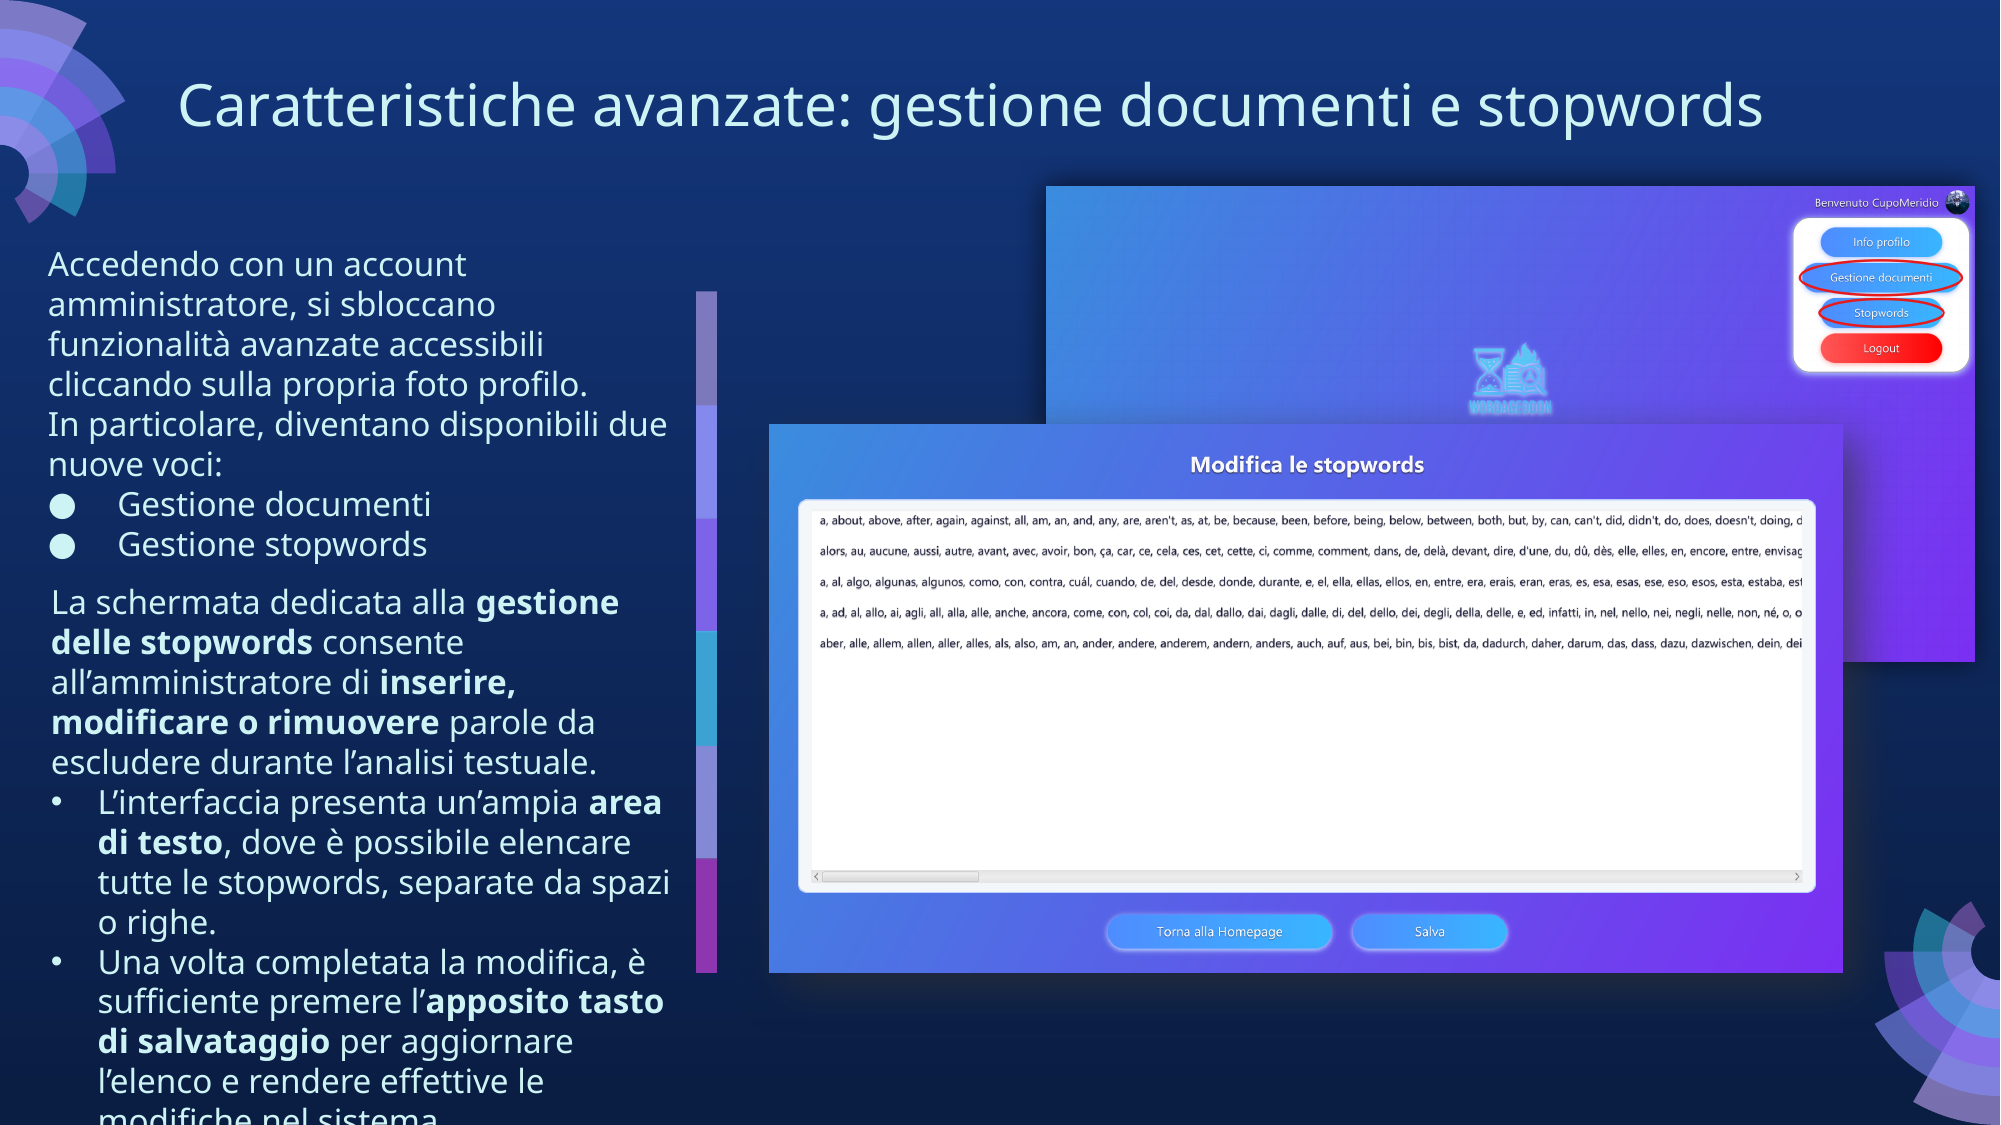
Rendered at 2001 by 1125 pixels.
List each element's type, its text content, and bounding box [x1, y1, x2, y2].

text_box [695, 291, 718, 974]
text_box La schermata dedicata alla gestione delle stopwords consente all’amministratore di inserire, modificare o rimuovere parole da escludere durante l’analisi testuale. L’interfaccia presenta un’ampia area di testo, dove è possibile elencare tutte le stopwords, separate da spazi o righe. Una volta completata la modifica, è sufficiente premere l’apposito tasto di salvataggio per aggiornare l’elenco e rendere effettive le modifiche nel sistema. [36, 574, 696, 1125]
text_box Accedendo con un account amministratore, si sbloccano funzionalità avanzate accessibili cliccando sulla propria foto profilo. In particolare, diventano disponibili due nuove voci: Gestione documenti Gestione stopwords [2, 235, 696, 570]
picture [769, 186, 1975, 974]
title Caratteristiche avanzate: gestione documenti e stopwords [157, 47, 1843, 174]
